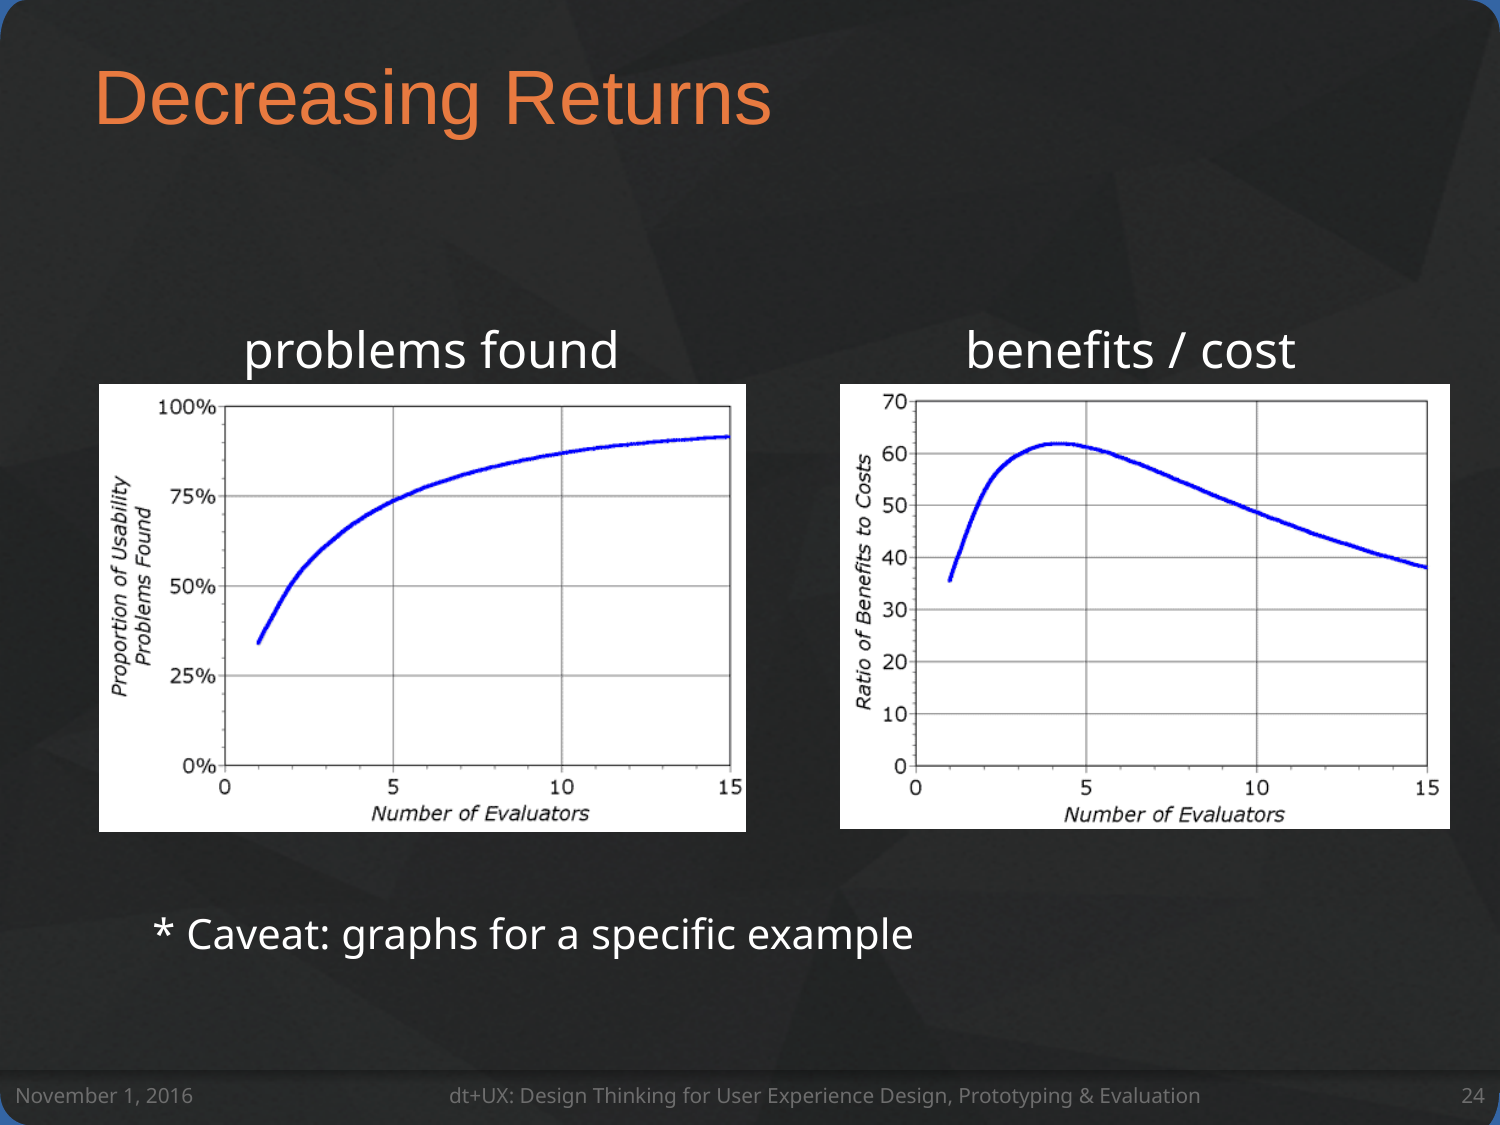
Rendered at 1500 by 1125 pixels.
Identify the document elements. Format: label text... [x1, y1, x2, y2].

slide_number 24 [1337, 1074, 1500, 1125]
list * Caveat: graphs for a specific example [137, 900, 1500, 1025]
footer dt+UX: Design Thinking for User Experience Design, Prototyping & Evaluation [312, 1074, 1337, 1125]
picture [0, 0, 1500, 1074]
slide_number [0, 1074, 312, 1125]
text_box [99, 310, 746, 833]
title Decreasing Returns [78, 0, 1500, 188]
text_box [840, 310, 1451, 830]
